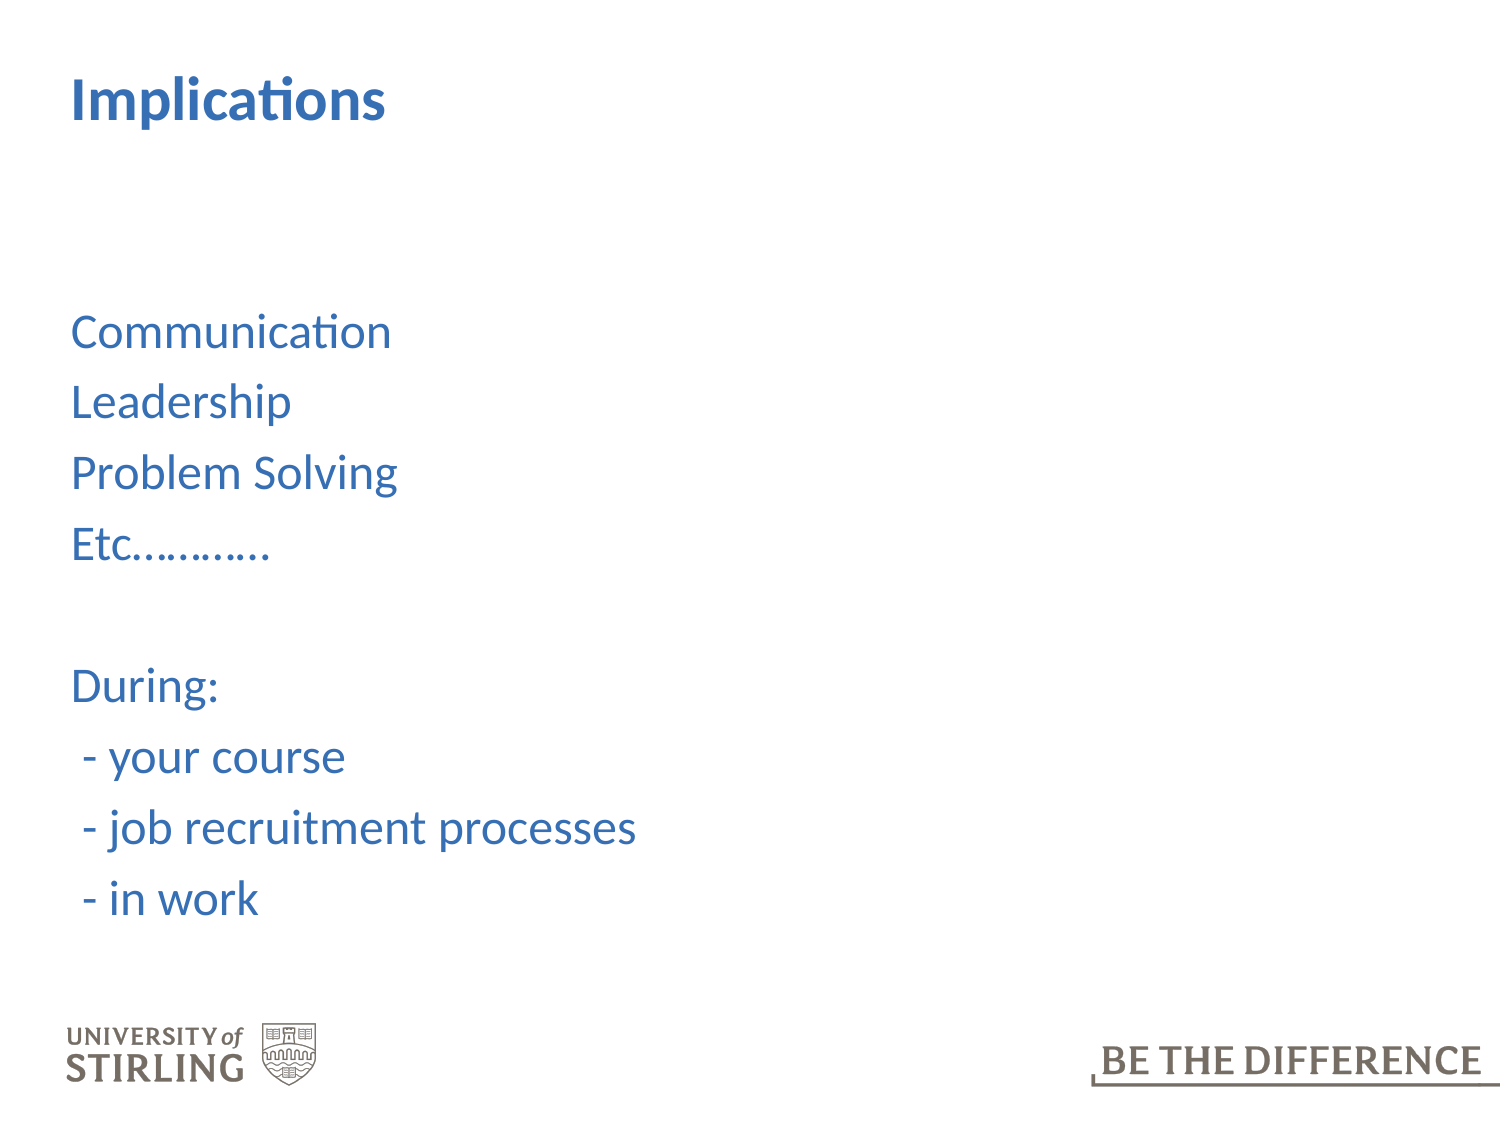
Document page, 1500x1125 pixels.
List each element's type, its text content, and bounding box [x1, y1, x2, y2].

title Implications [70, 70, 1430, 290]
list Communication Leadership Problem Solving Etc………… During: - your course - job recruitment processes - in work [70, 299, 1430, 979]
picture [63, 1020, 320, 1088]
picture [1090, 1043, 1500, 1092]
